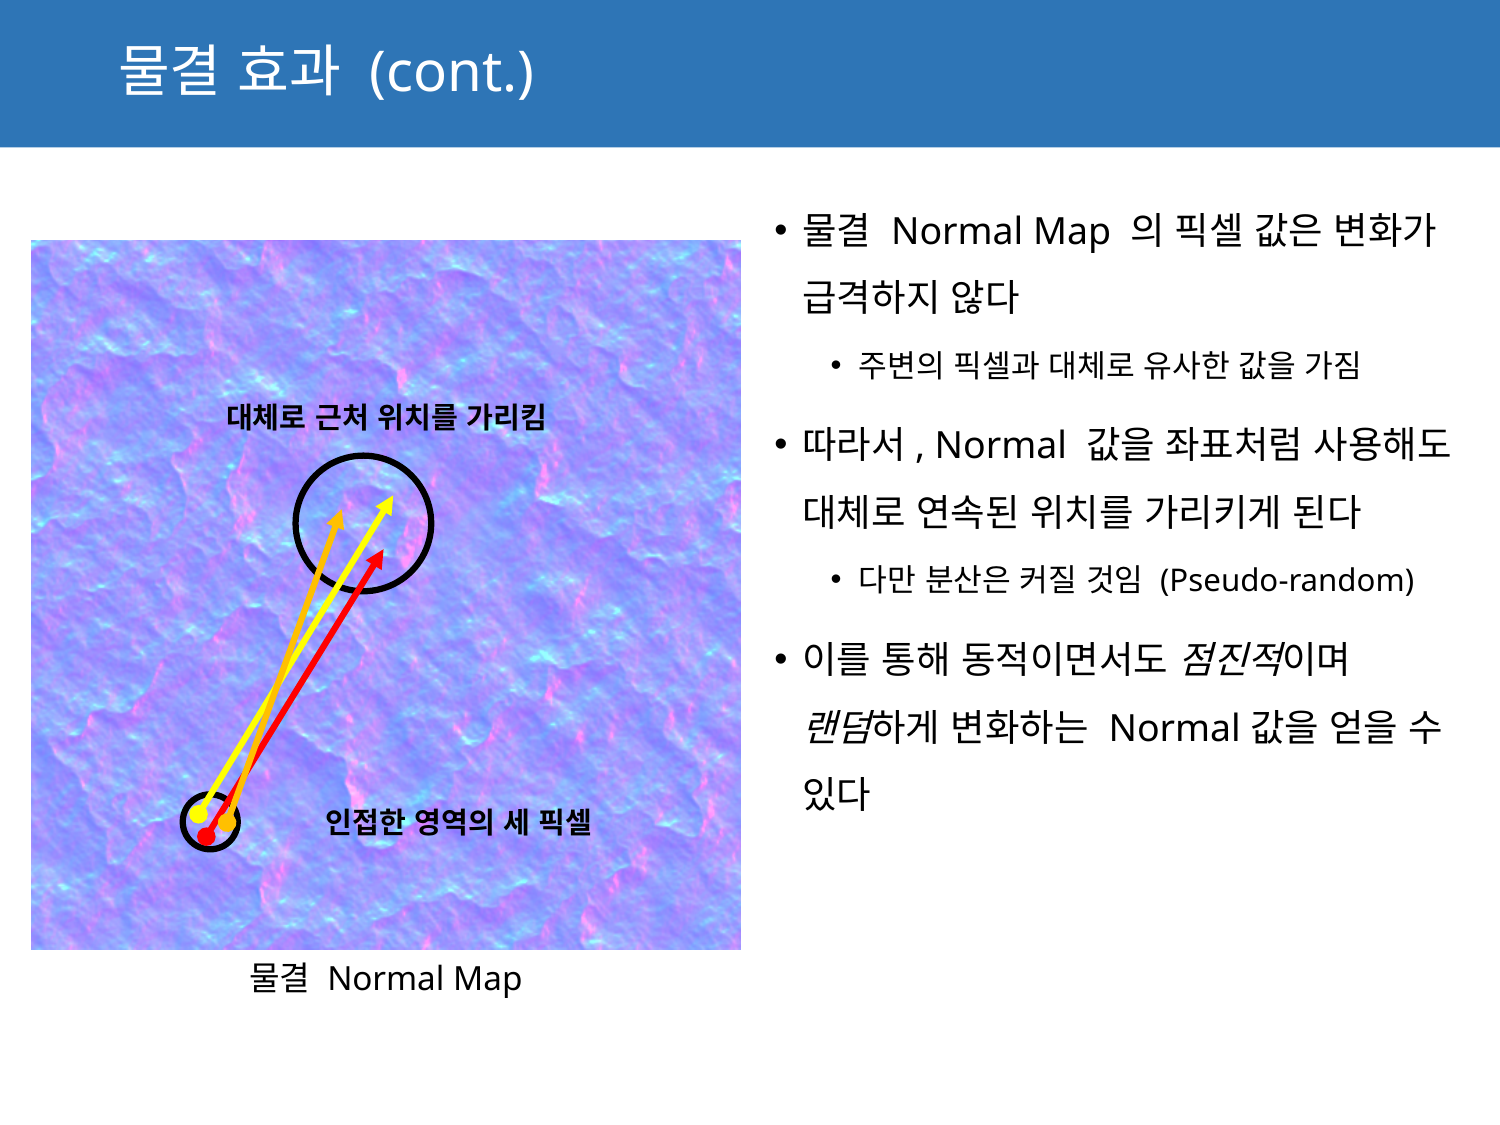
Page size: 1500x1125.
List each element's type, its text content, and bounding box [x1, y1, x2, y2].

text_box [198, 495, 394, 815]
text_box 물결 Normal Map [234, 950, 538, 1005]
title 물결 효과 (cont.) [0, 0, 1500, 148]
list 물결 Normal Map 의 픽셀 값은 변화가 급격하지 않다 주변의 픽셀과 대체로 유사한 값을 가짐 따라서, Normal 값을 좌표처럼 사용해도 대체로 연속된 위치를 가리키게 된다 다만 분산은 커질 것임 (Pseudo-random) 이를 통해 동적이면서도 점진적이며 랜덤하게 변화하는 Normal값을 얻을 수 있다 [759, 176, 1471, 1014]
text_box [206, 815, 384, 837]
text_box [227, 509, 342, 823]
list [31, 240, 741, 950]
